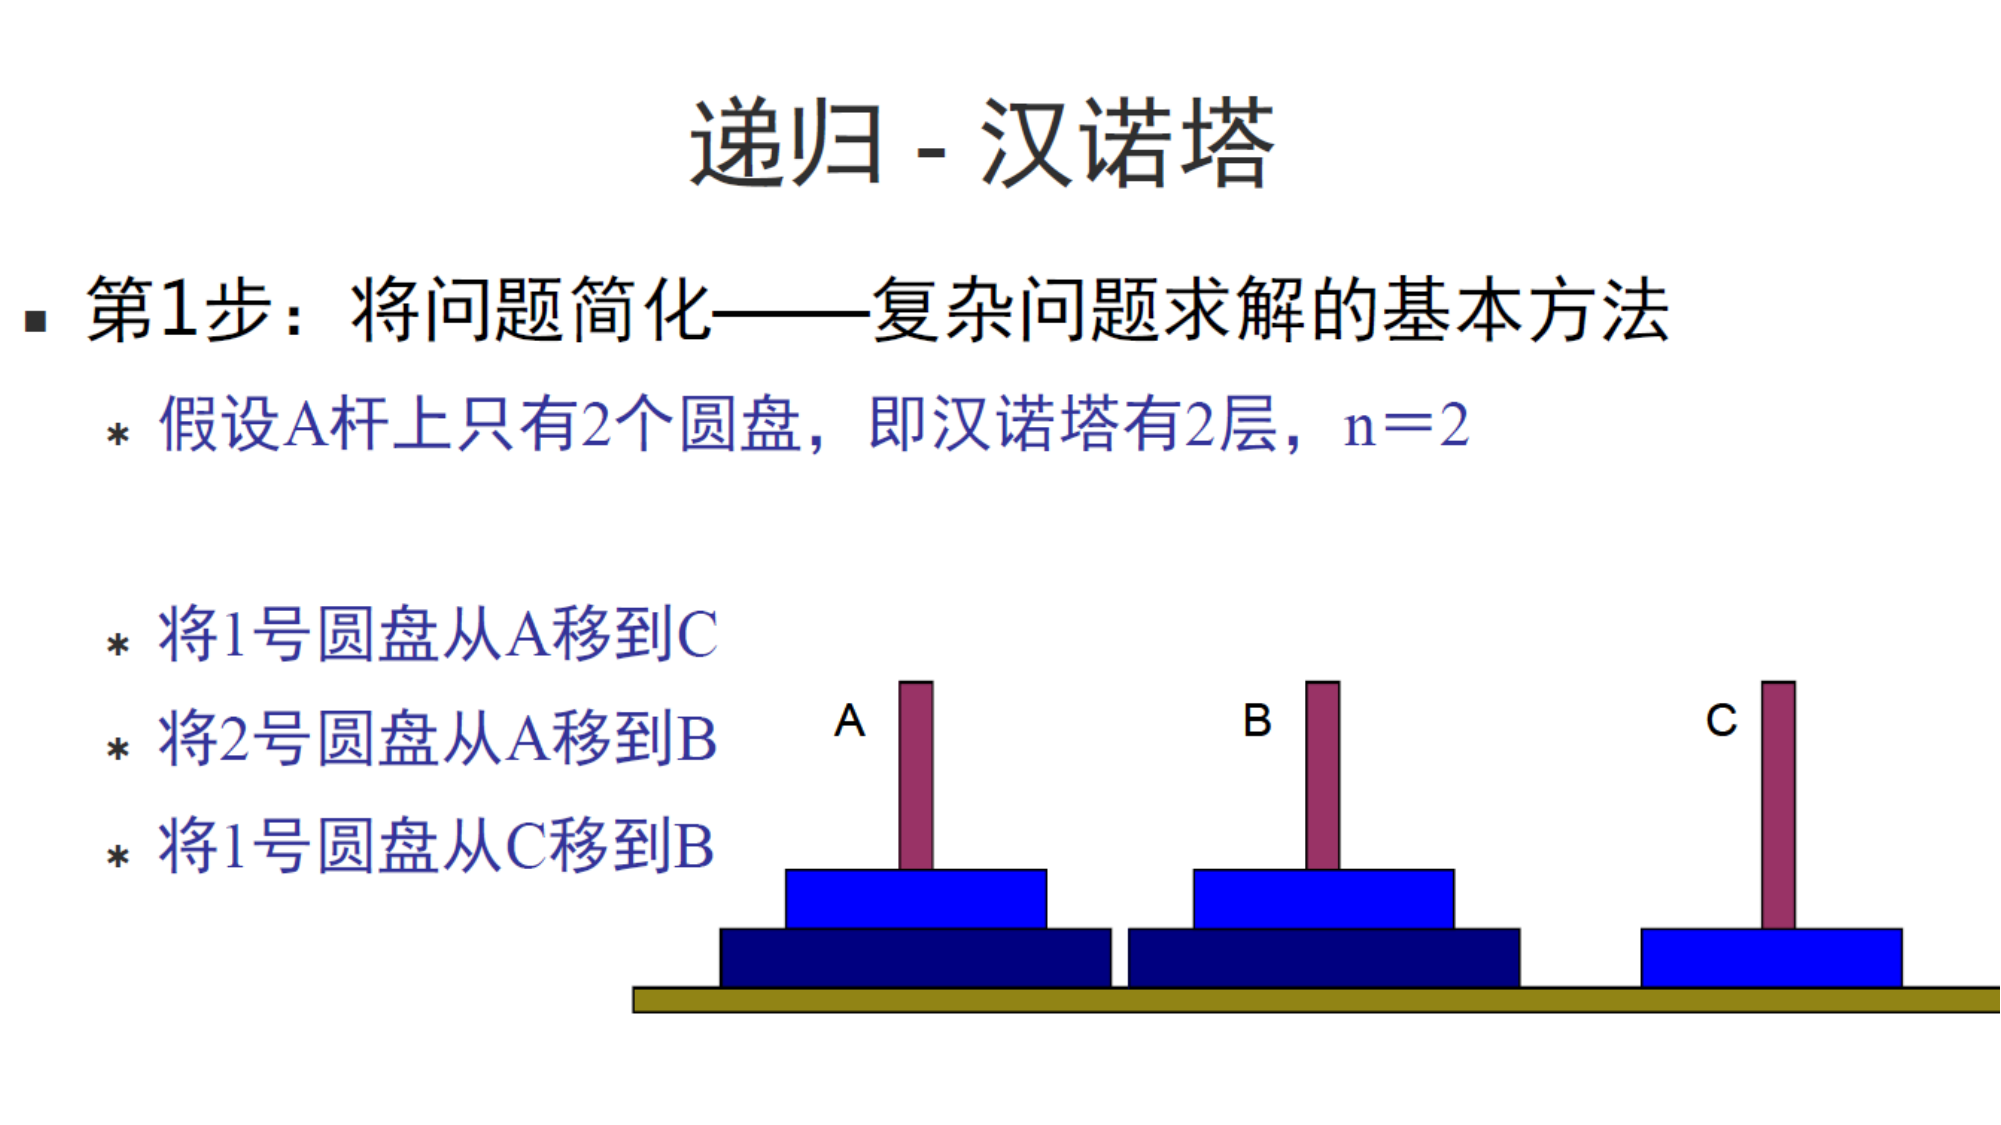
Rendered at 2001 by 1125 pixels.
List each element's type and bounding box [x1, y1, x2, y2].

picture [0, 74, 2000, 1051]
